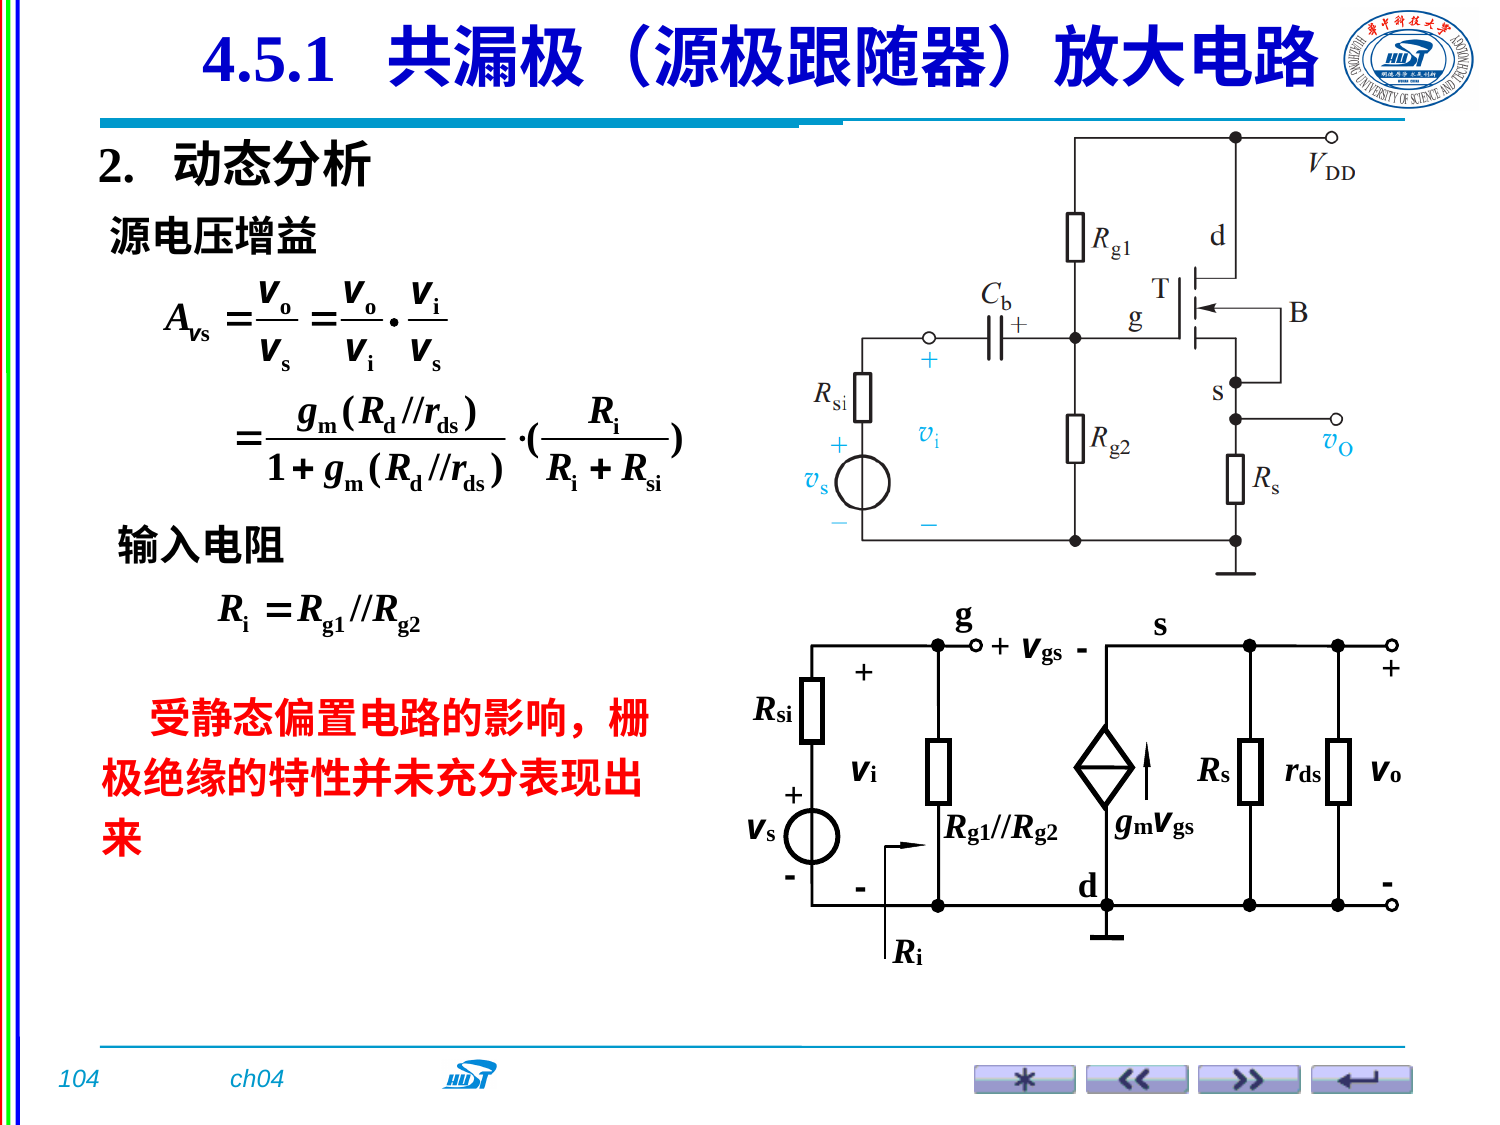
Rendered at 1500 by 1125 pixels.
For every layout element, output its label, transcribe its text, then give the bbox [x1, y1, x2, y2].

picture [798, 125, 1363, 586]
picture [1340, 7, 1479, 111]
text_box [734, 591, 1412, 994]
text_box 4.5.1 共漏极（源极跟随器）放大电路 [123, 7, 1400, 102]
picture [1086, 1065, 1189, 1094]
picture [1198, 1065, 1301, 1094]
text_box 源电压增益 [94, 202, 579, 268]
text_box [209, 581, 430, 646]
picture [441, 1059, 497, 1089]
text_box 输入电阻 [117, 505, 551, 569]
picture [1311, 1065, 1413, 1094]
picture [974, 1065, 1076, 1094]
text_box 受静态偏置电路的影响，栅极绝缘的特性并未充分表现出来 [86, 674, 691, 870]
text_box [155, 262, 690, 500]
text_box 2. 动态分析 [82, 125, 796, 201]
